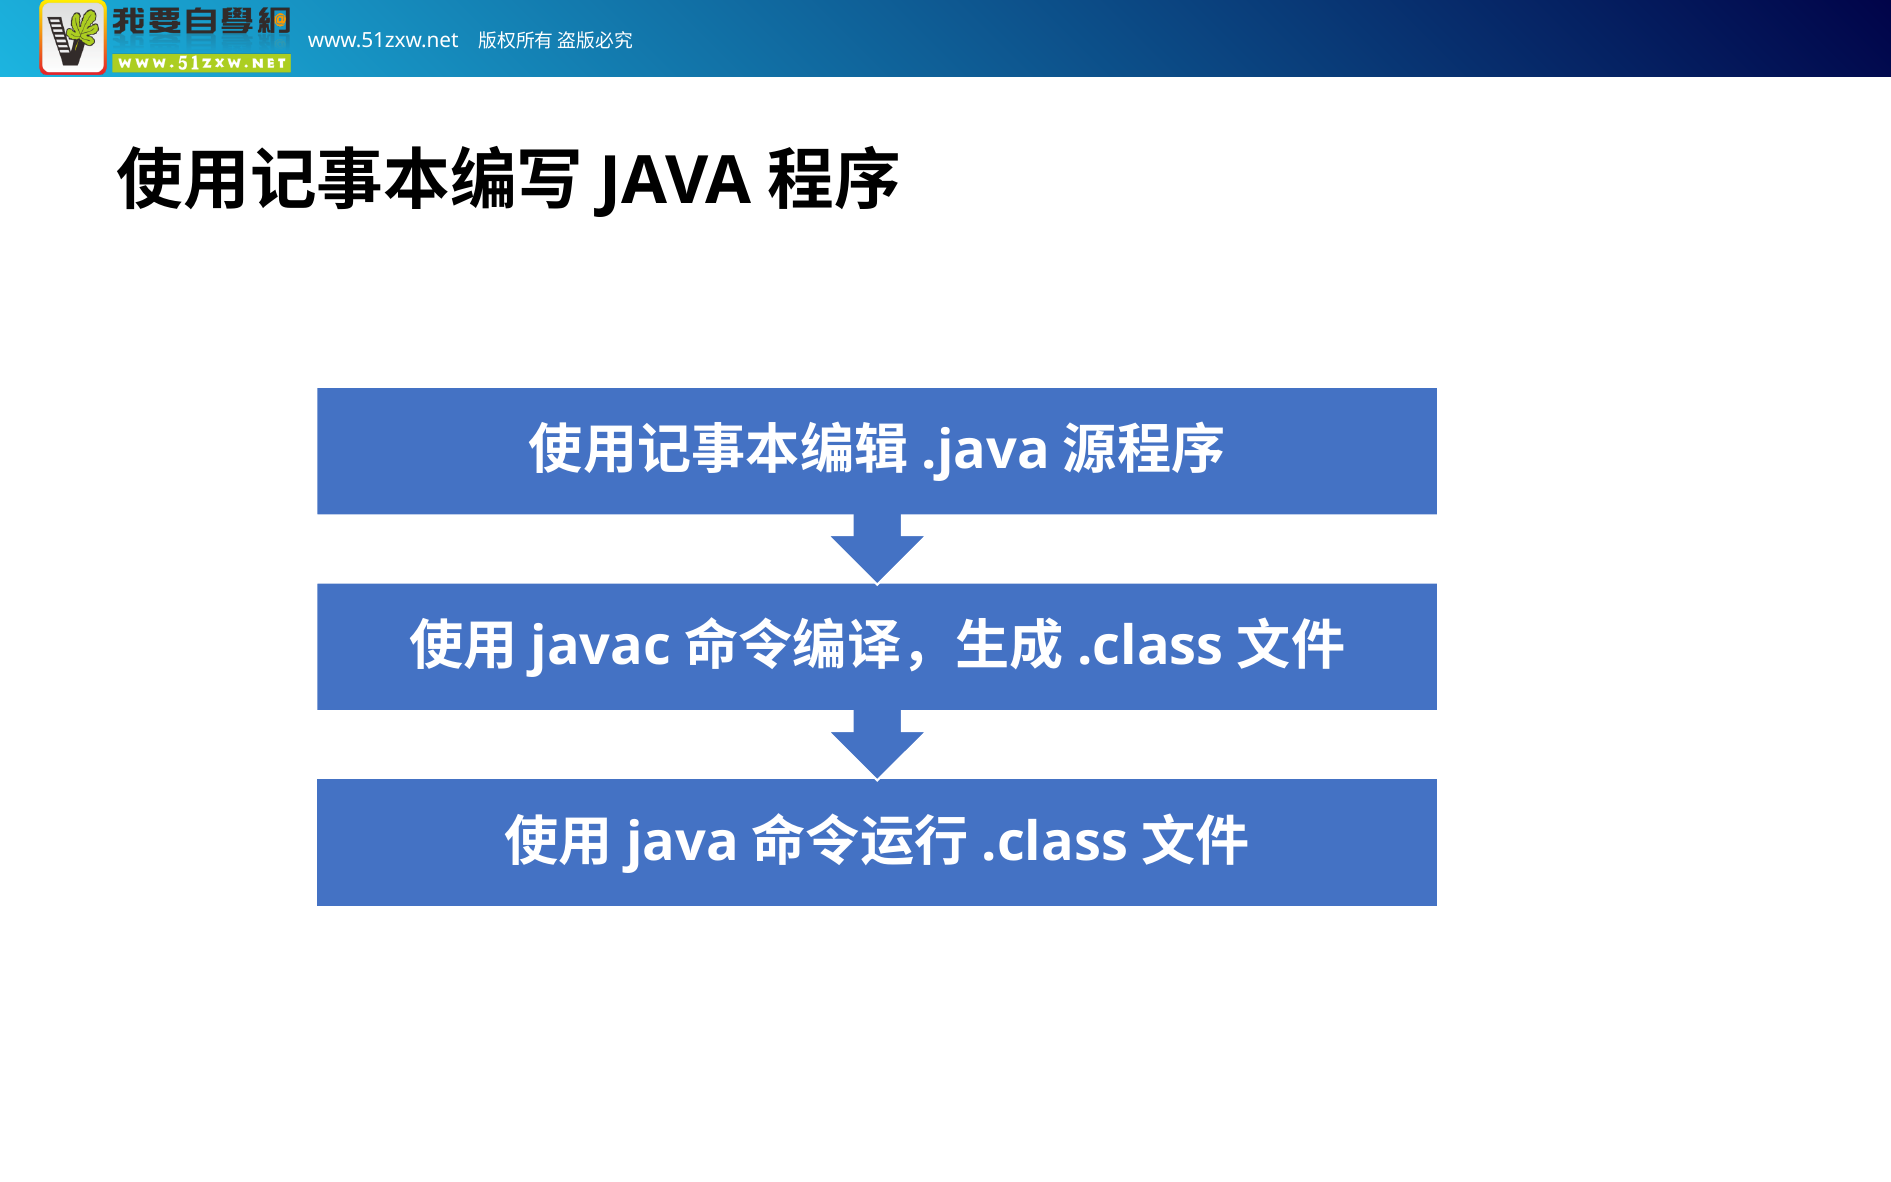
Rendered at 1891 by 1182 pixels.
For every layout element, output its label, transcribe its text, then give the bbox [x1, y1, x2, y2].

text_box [316, 386, 1439, 908]
text_box 使用记事本编写JAVA程序 [101, 128, 917, 224]
text_box www.51zxw.net 版权所有 盗版必究 [291, 11, 858, 59]
picture [39, 0, 291, 75]
text_box [0, 0, 1891, 78]
